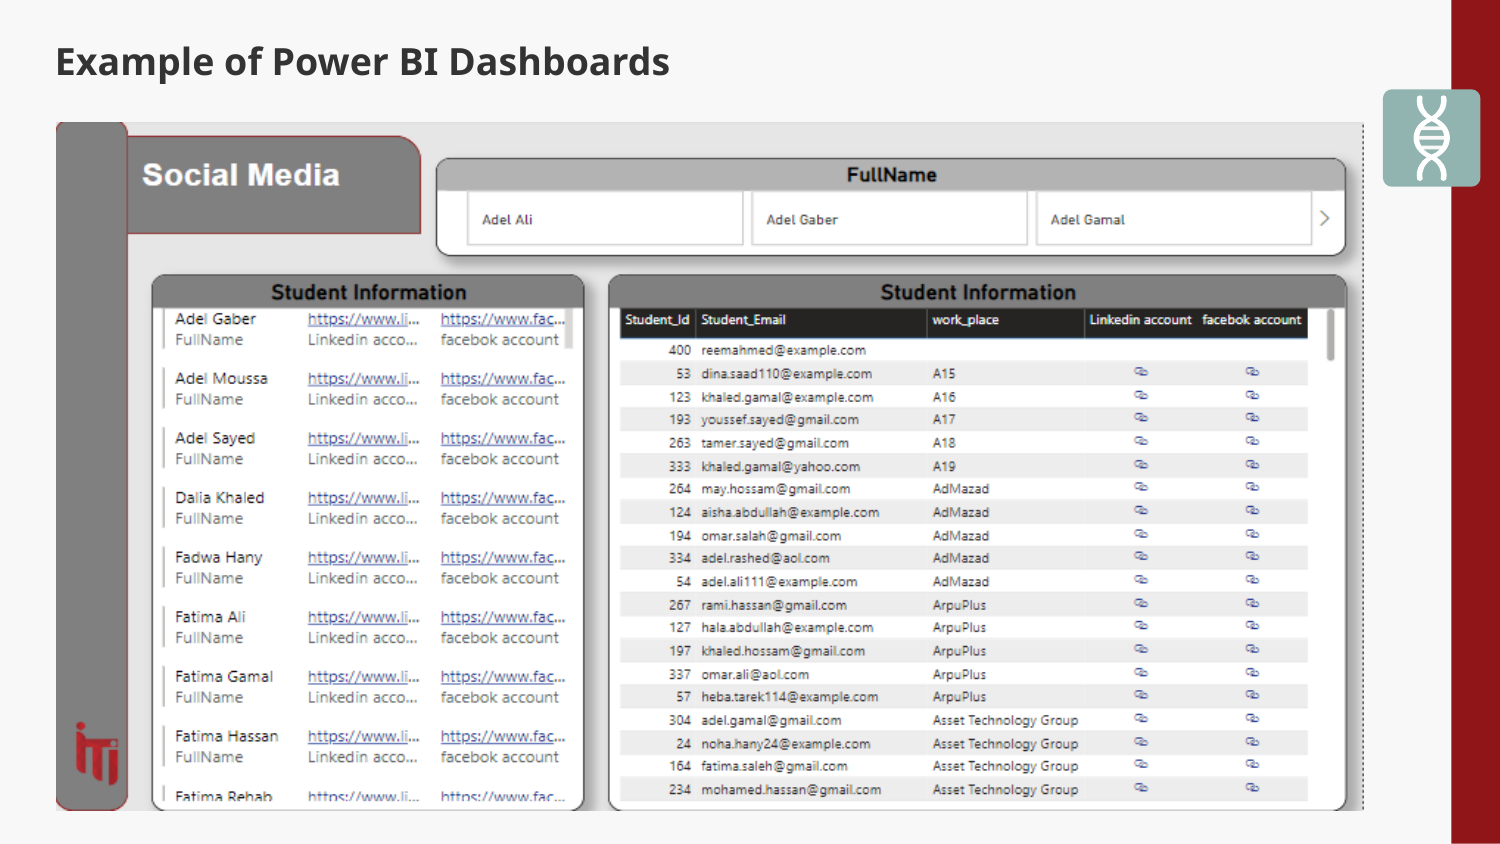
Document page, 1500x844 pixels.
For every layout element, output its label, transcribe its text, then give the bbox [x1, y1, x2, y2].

picture [55, 121, 1365, 811]
title Example of Power BI Dashboards [40, 22, 1244, 105]
